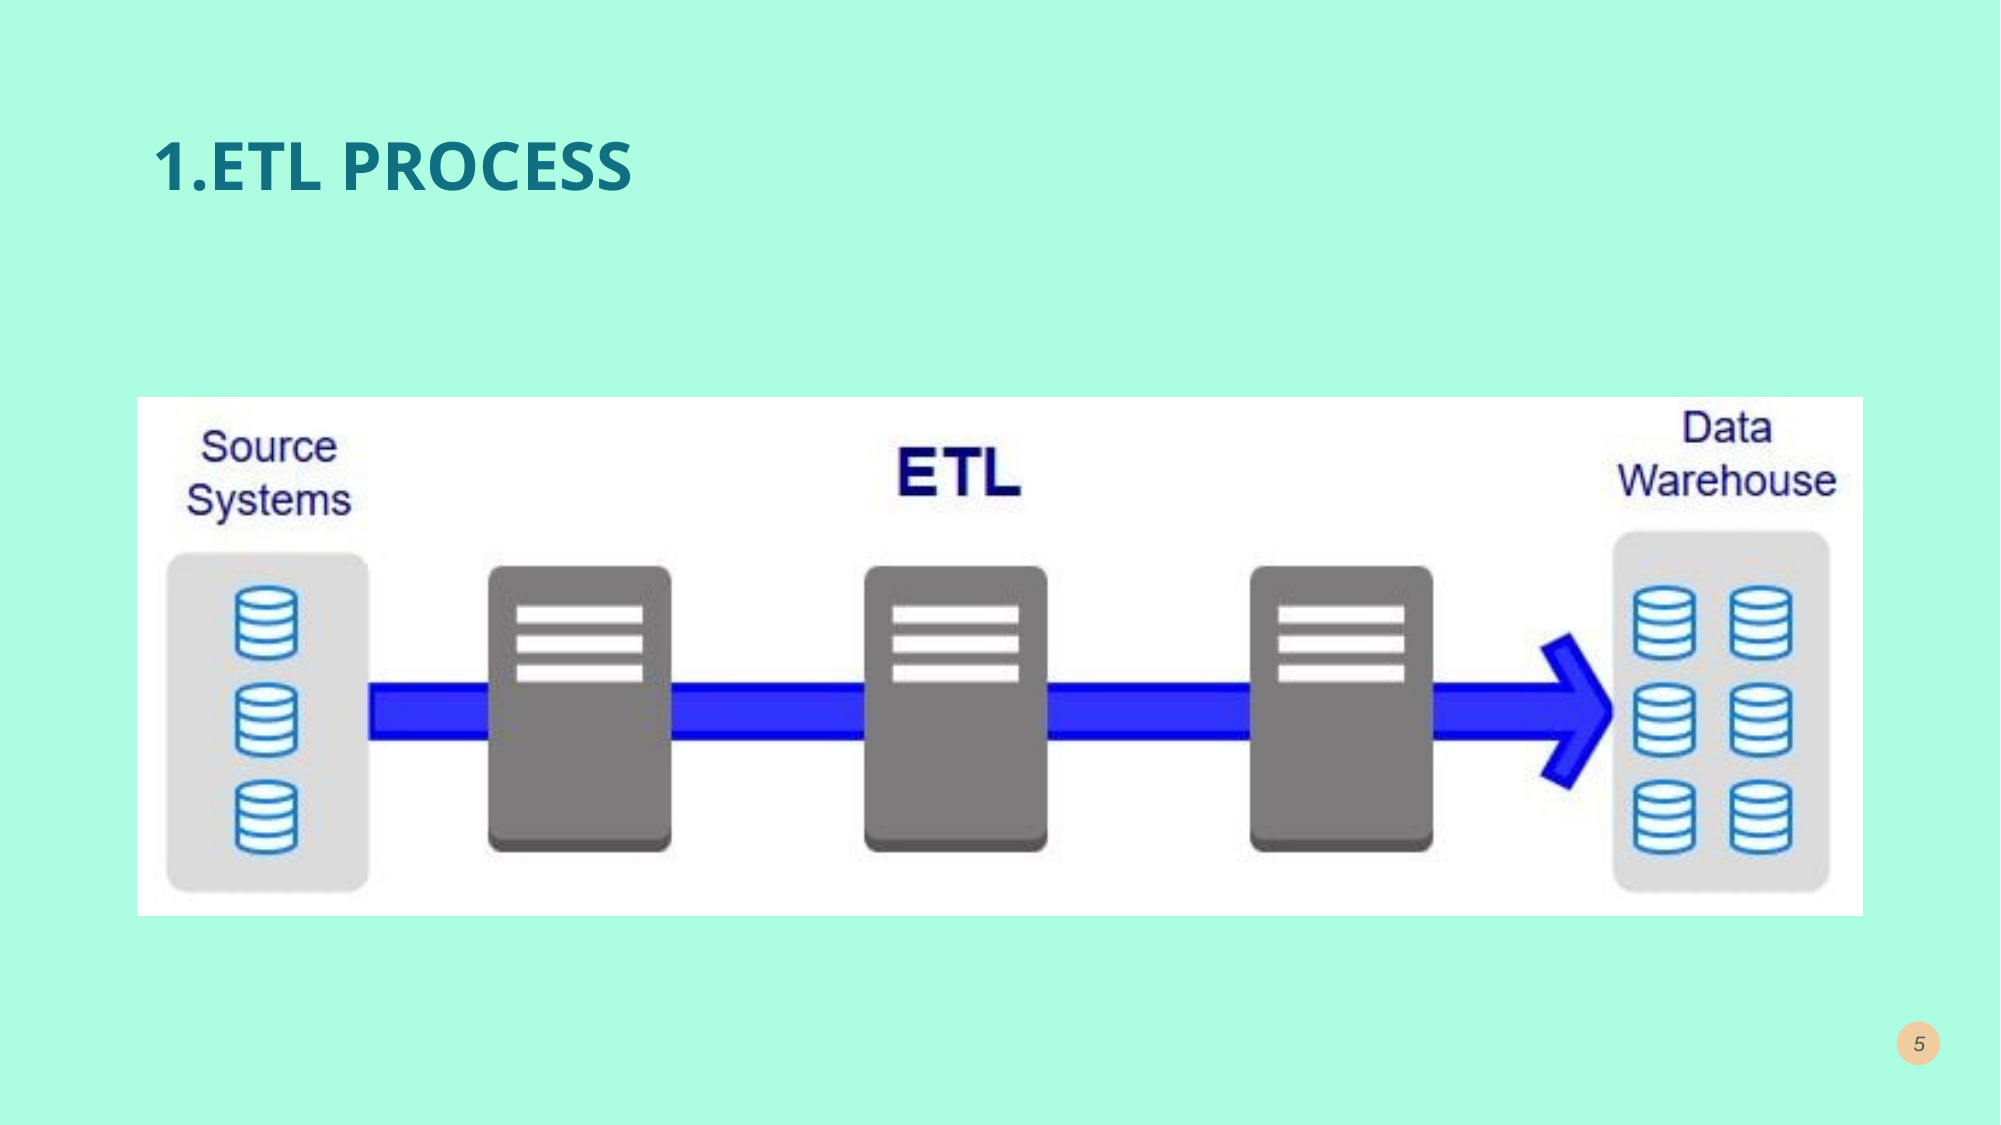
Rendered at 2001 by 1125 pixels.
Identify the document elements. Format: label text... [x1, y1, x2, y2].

picture [137, 397, 1863, 916]
slide_number 5 [1881, 1012, 1940, 1073]
title 1.ETL PROCESS [137, 59, 1863, 278]
